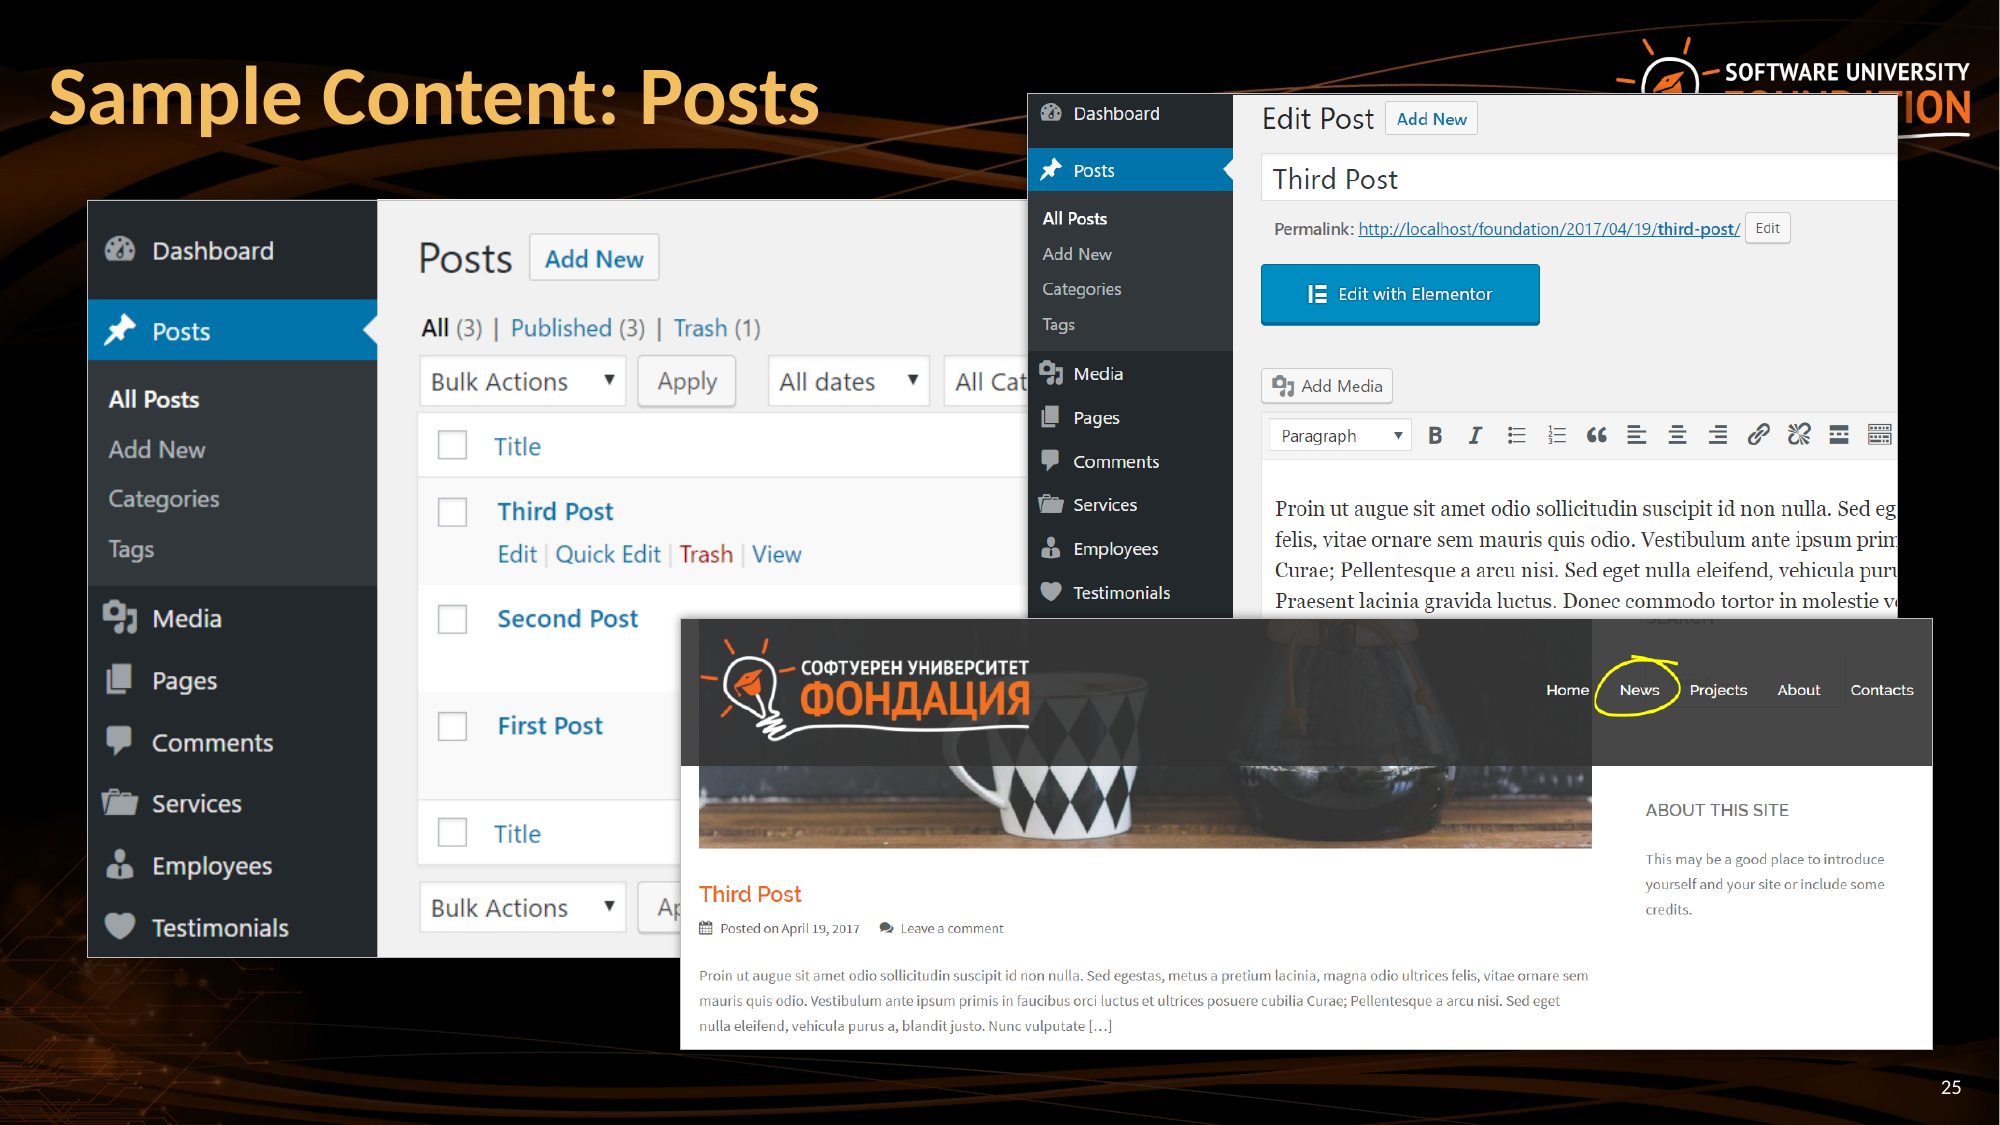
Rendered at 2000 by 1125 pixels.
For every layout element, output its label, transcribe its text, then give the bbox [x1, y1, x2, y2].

slide_number 25 [1897, 1070, 1968, 1103]
title Sample Content: Posts [30, 6, 1602, 189]
picture [0, 0, 2000, 1125]
